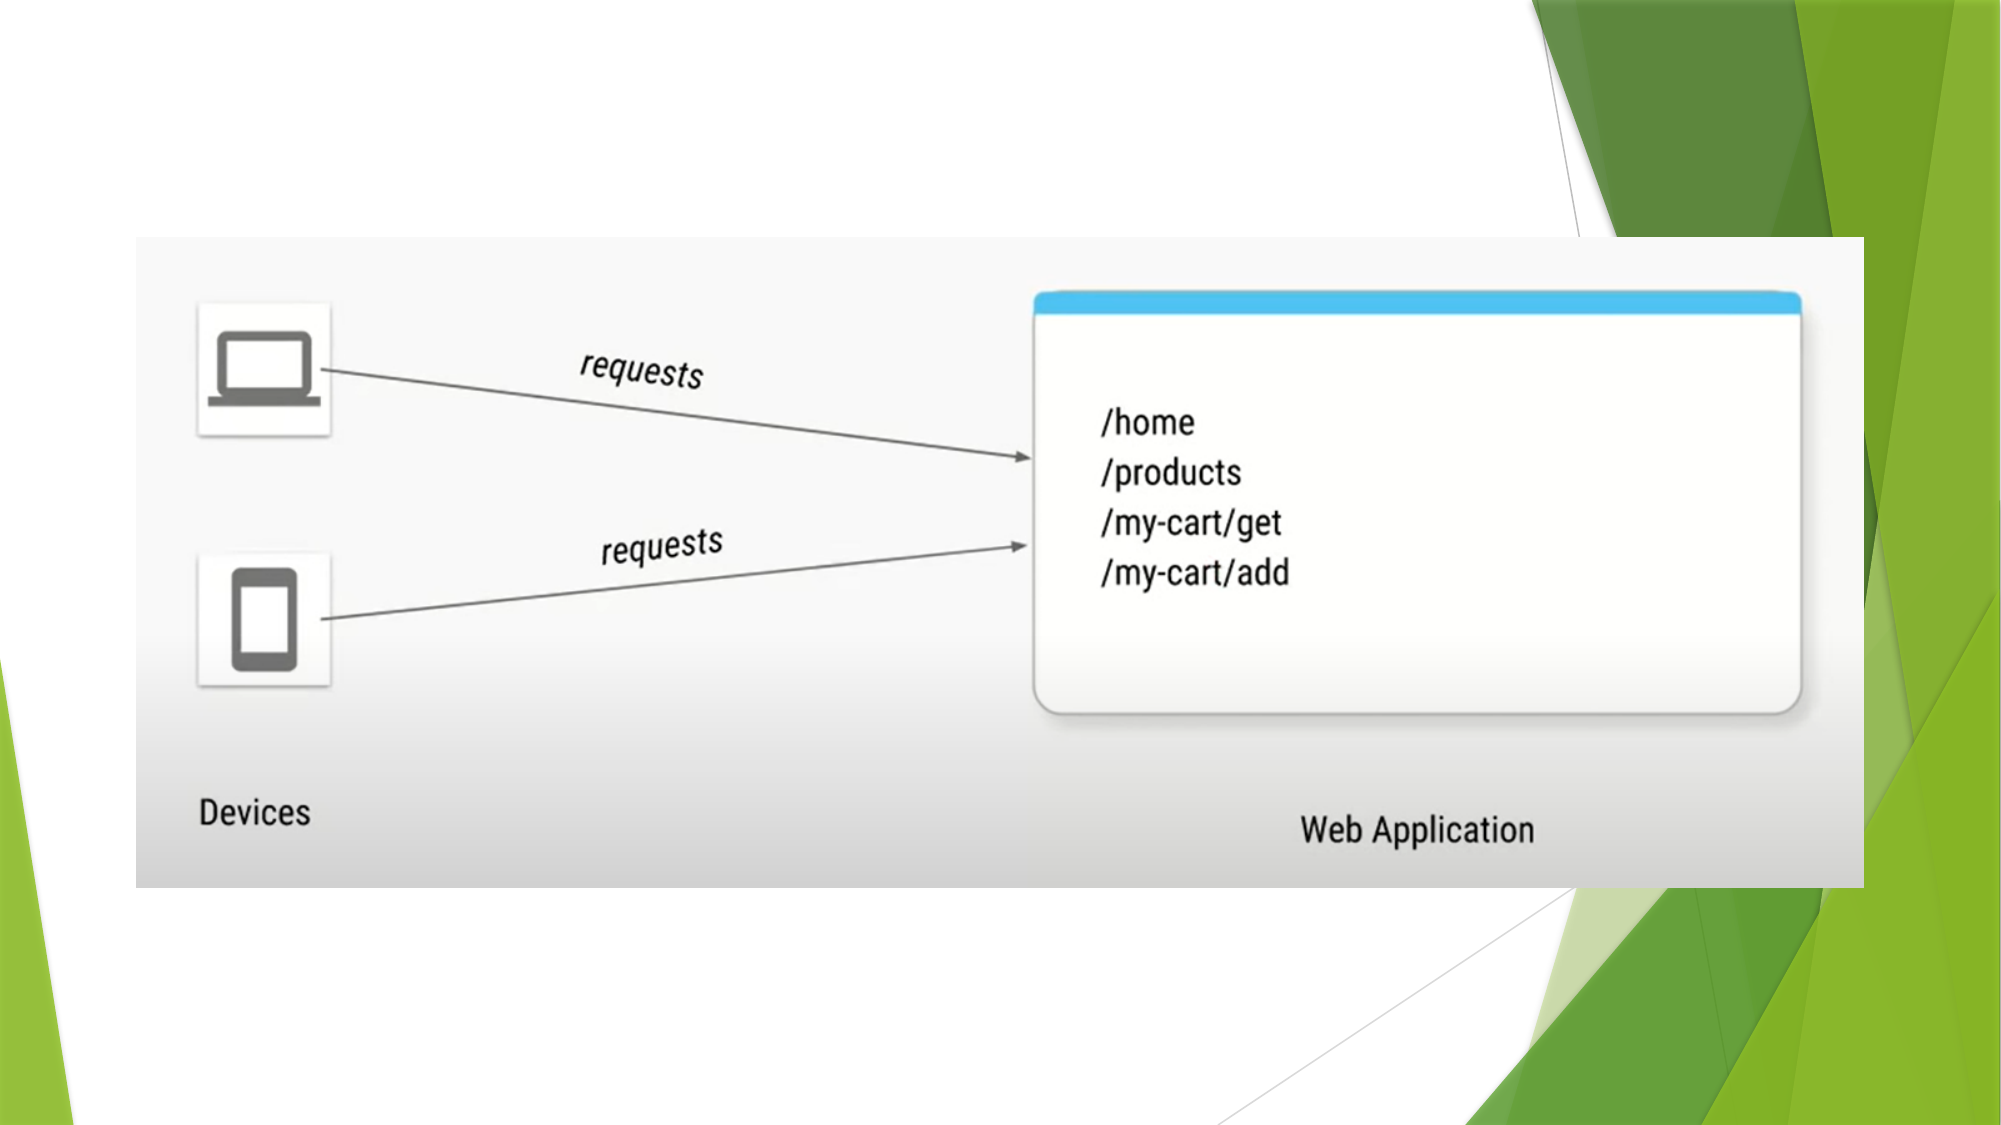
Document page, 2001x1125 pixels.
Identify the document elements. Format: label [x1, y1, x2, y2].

picture [135, 236, 1865, 888]
